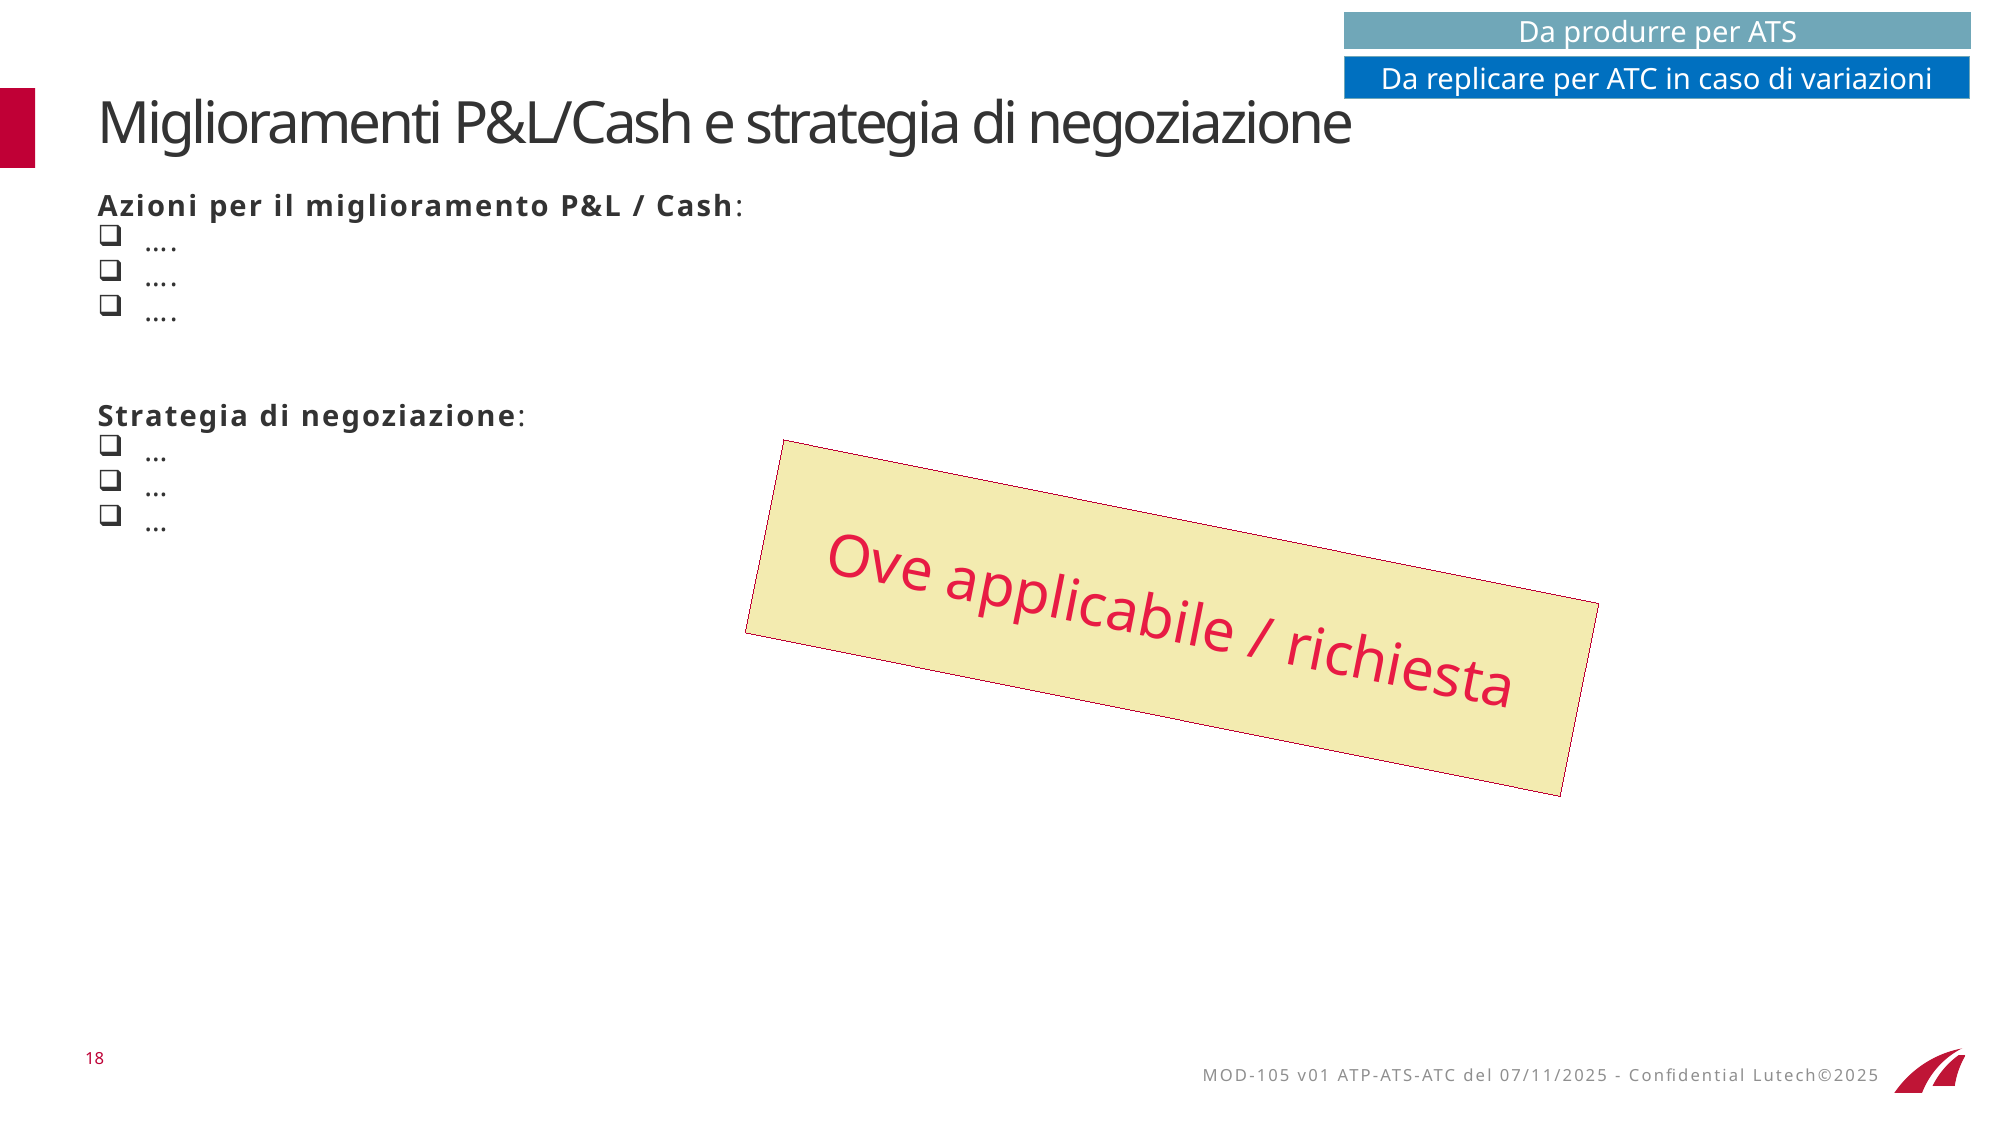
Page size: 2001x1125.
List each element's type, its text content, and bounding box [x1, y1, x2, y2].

text_box Da replicare per ATC in caso di variazioni [1344, 56, 1970, 99]
picture [1894, 1048, 1966, 1093]
title Miglioramenti P&L/Cash e strategia di negoziazione [97, 85, 1916, 165]
text_box Ove applicabile / richiesta [745, 439, 1599, 797]
text_box Azioni per il miglioramento P&L / Cash: …. …. …. Strategia di negoziazione: … … … [97, 187, 1854, 938]
text_box Da produrre per ATS [1344, 12, 1971, 49]
